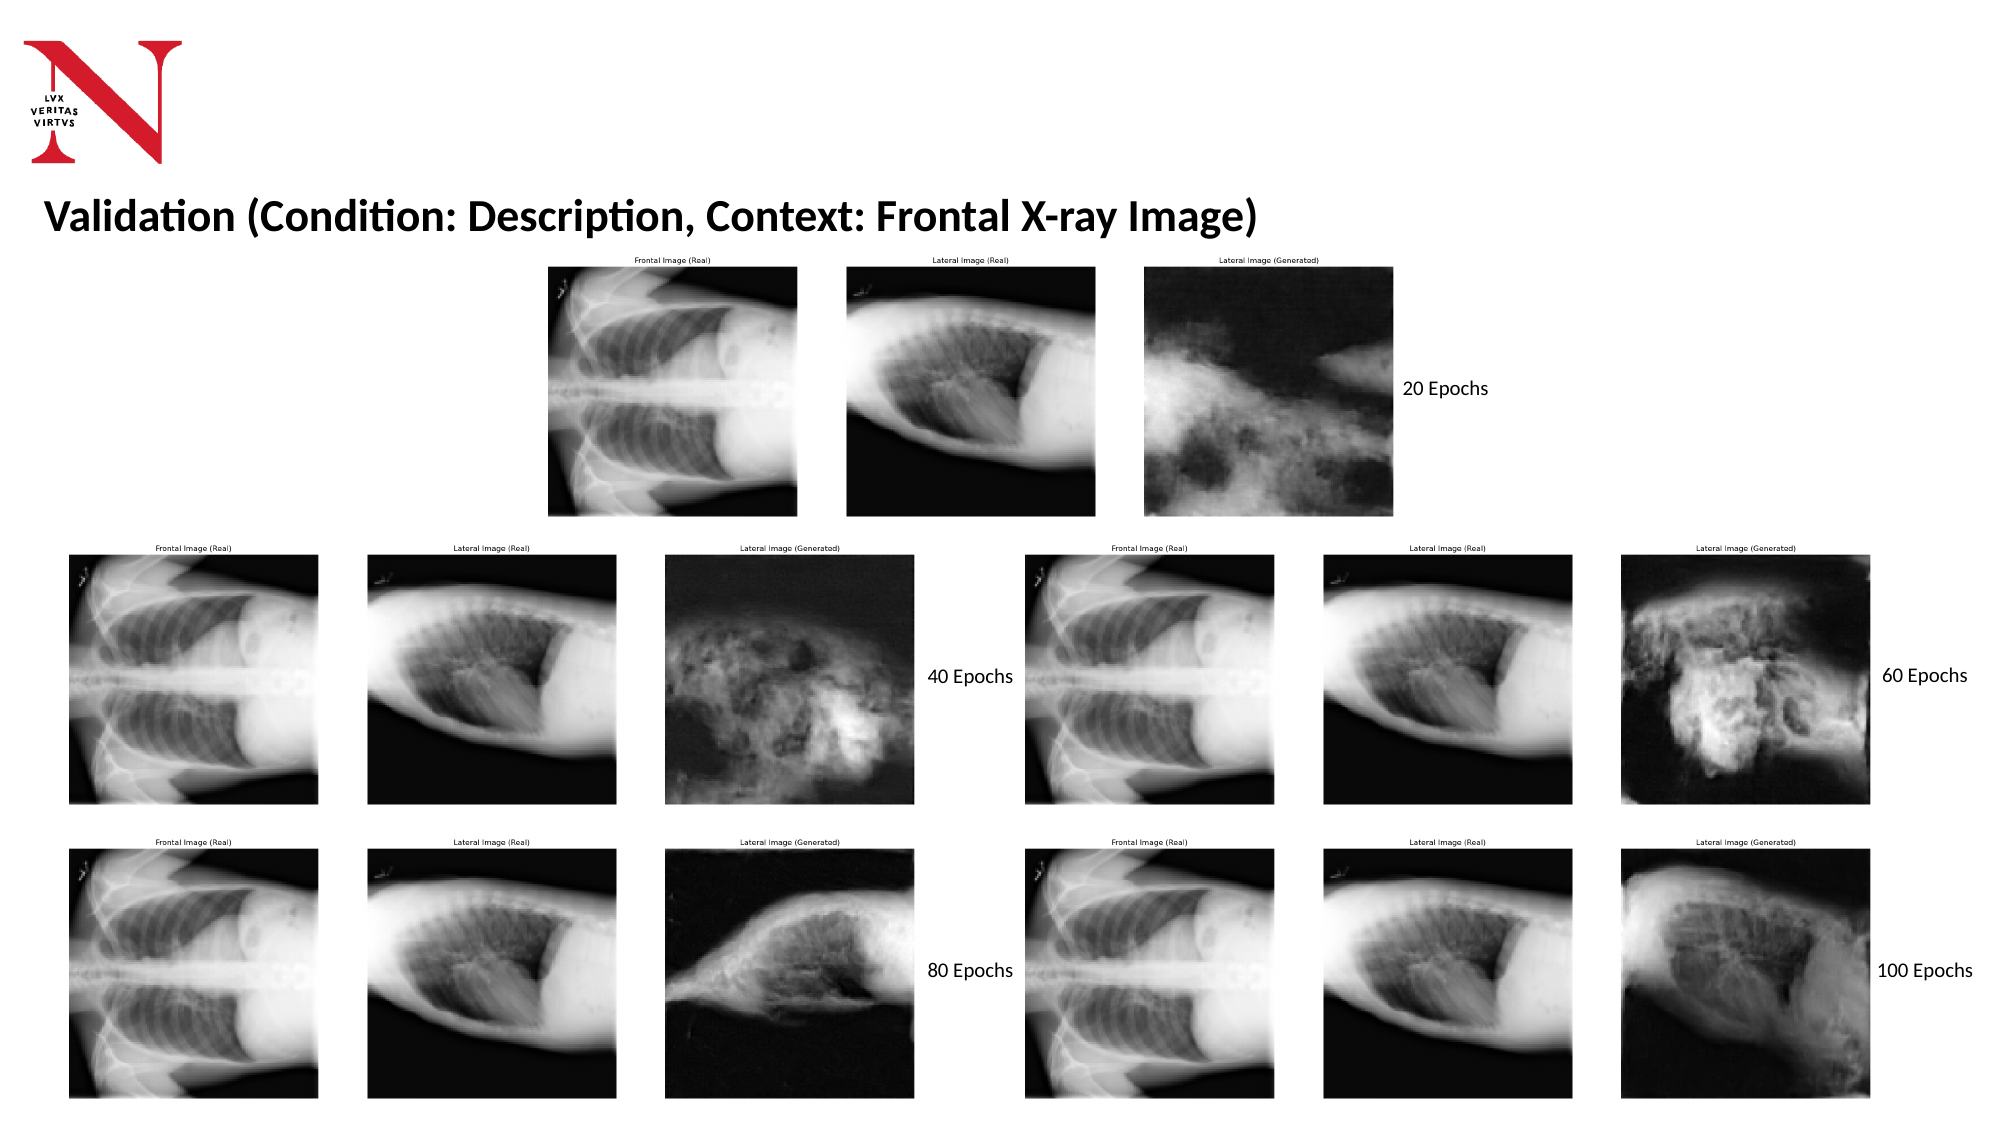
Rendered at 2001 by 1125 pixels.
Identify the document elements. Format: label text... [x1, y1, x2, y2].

text_box 60 Epochs [1898, 654, 1983, 694]
text_box 40 Epochs [942, 654, 997, 695]
picture [41, 834, 942, 1105]
picture [997, 540, 1898, 811]
subtitle Validation (Condition: Description, Context: Frontal X-ray Image) [28, 184, 1972, 929]
text_box 20 Epochs [1421, 367, 1504, 408]
text_box 80 Epochs [942, 949, 997, 989]
text_box 100 Epochs [1898, 949, 1989, 989]
picture [41, 540, 942, 811]
picture [997, 834, 1898, 1105]
picture [520, 252, 1421, 523]
picture [0, 0, 205, 205]
